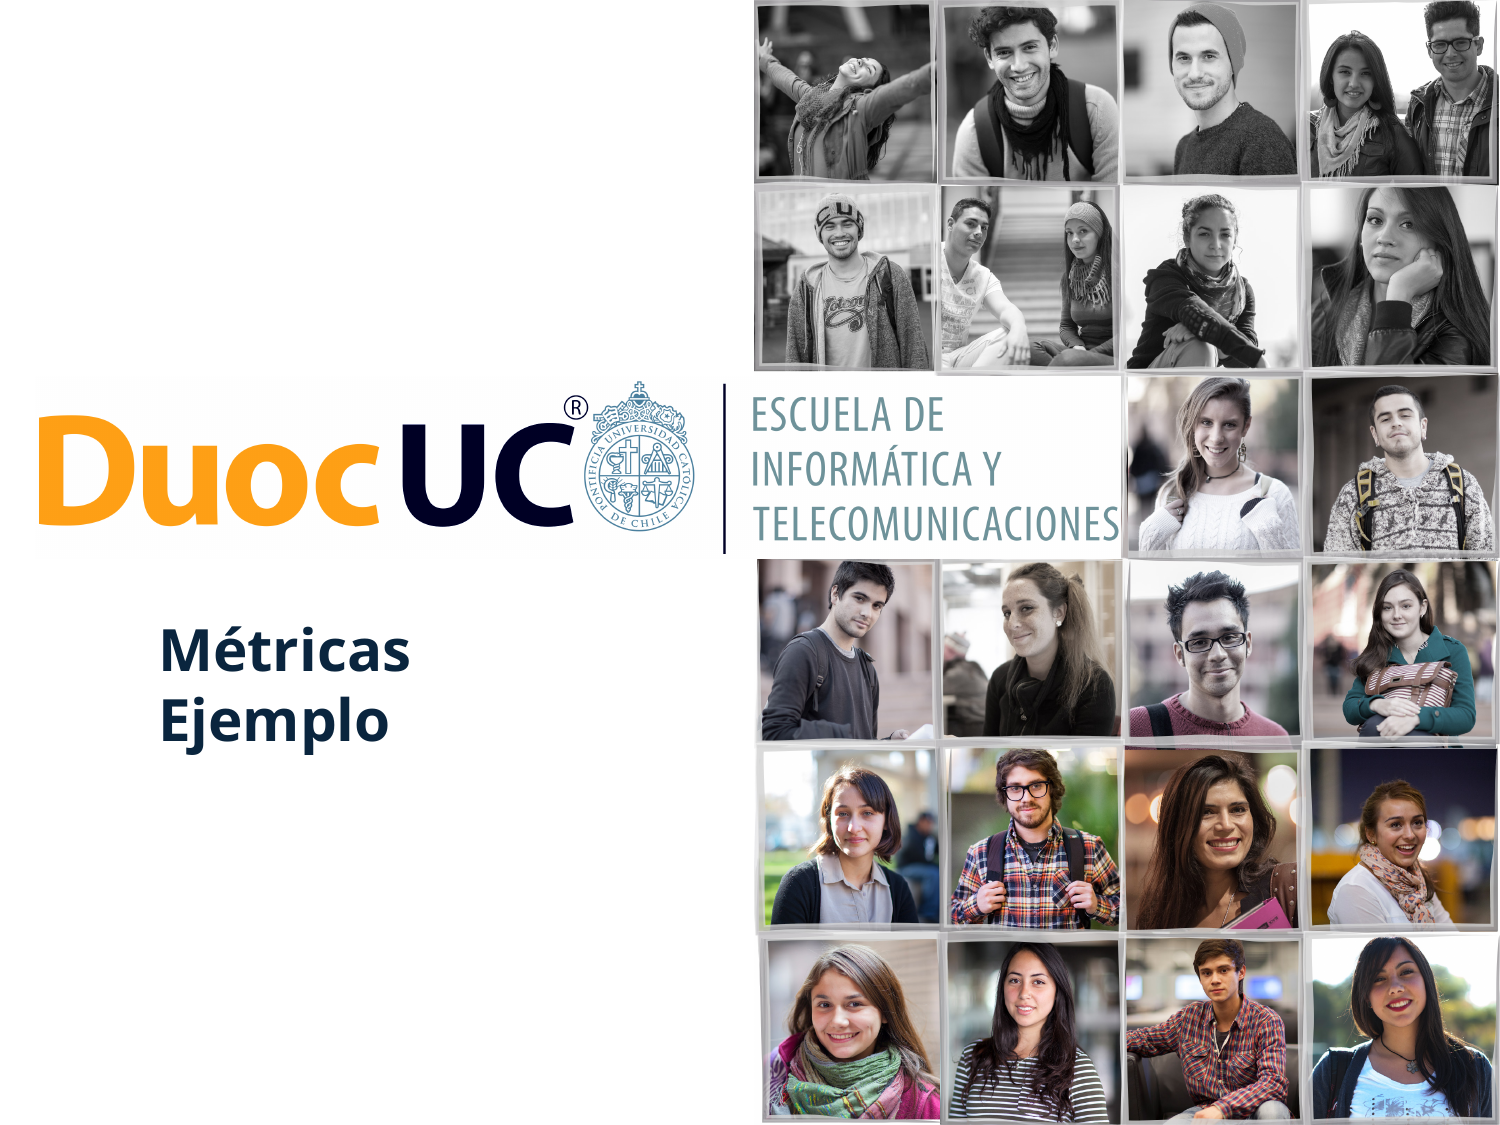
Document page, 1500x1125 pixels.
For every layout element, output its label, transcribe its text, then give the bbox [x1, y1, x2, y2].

text_box Métricas Ejemplo [143, 605, 591, 761]
picture [35, 0, 1500, 1125]
